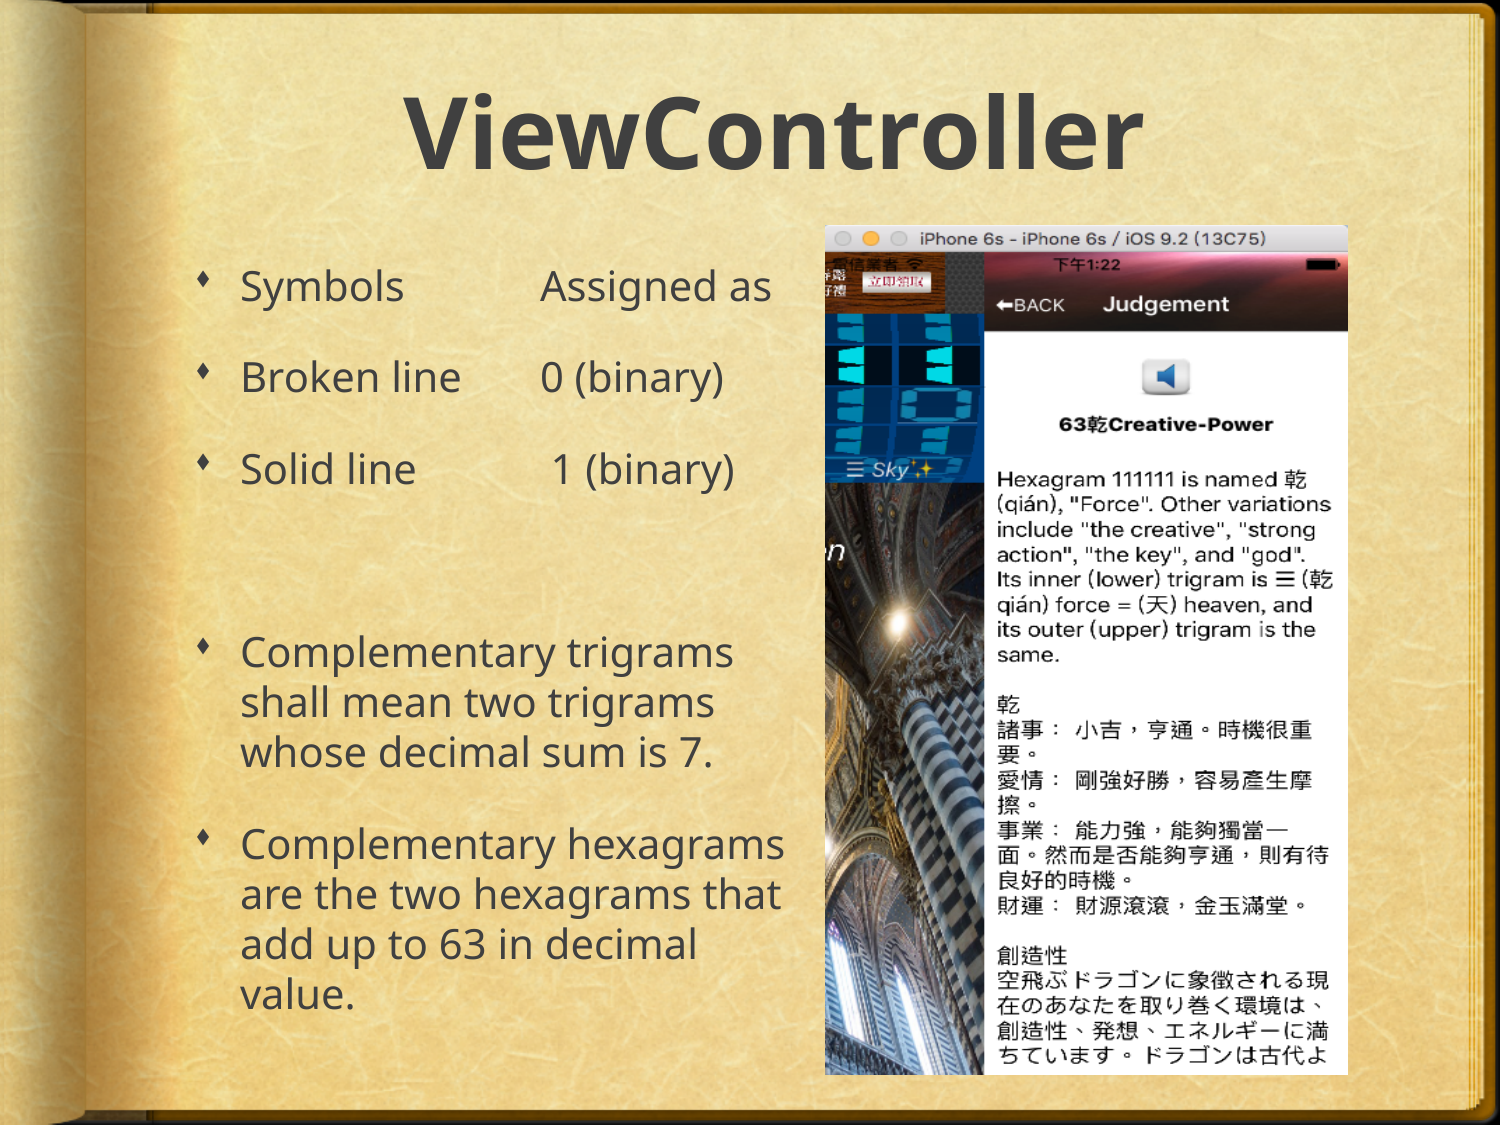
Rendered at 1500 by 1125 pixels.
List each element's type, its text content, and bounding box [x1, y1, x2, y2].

list Symbols Assigned as Broken line 0 (binary) Solid line 1 (binary) Complementary trigrams shall mean two trigrams whose decimal sum is 7. Complementary hexagrams are the two hexagrams that add up to 63 in decimal value. [178, 251, 804, 962]
title ViewController [178, 45, 1372, 226]
picture [0, 0, 1500, 1125]
